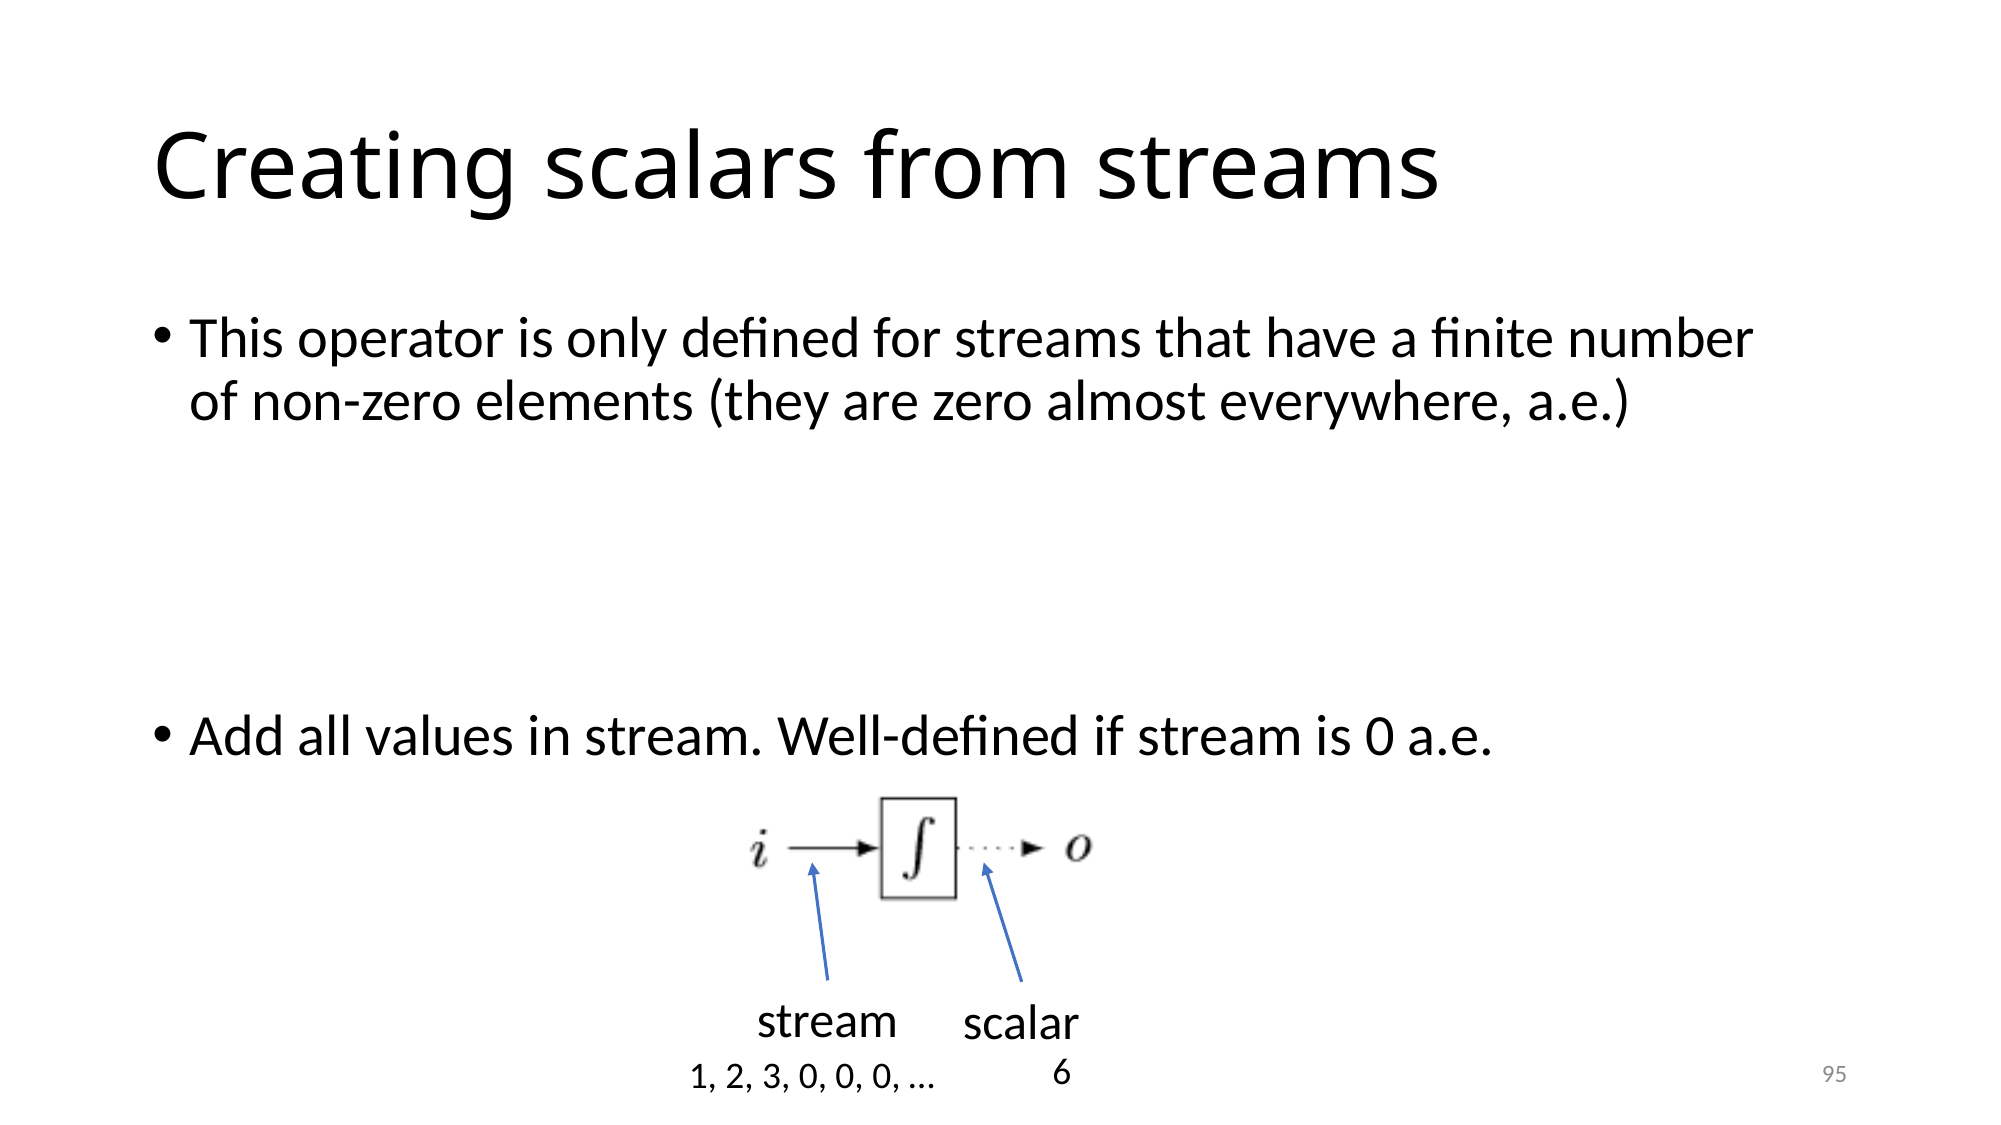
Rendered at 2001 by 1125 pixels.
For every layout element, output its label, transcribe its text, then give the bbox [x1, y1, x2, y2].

text_box scalar [948, 981, 1096, 1057]
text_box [812, 862, 828, 981]
text_box stream [742, 980, 914, 1043]
slide_number 95 [1798, 1042, 1863, 1103]
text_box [983, 862, 1022, 982]
title Creating scalars from streams [137, 59, 1863, 278]
picture [741, 793, 1108, 907]
text_box 6 [1037, 1039, 1087, 1099]
text_box 1, 2, 3, 0, 0, 0, … [673, 1043, 951, 1104]
